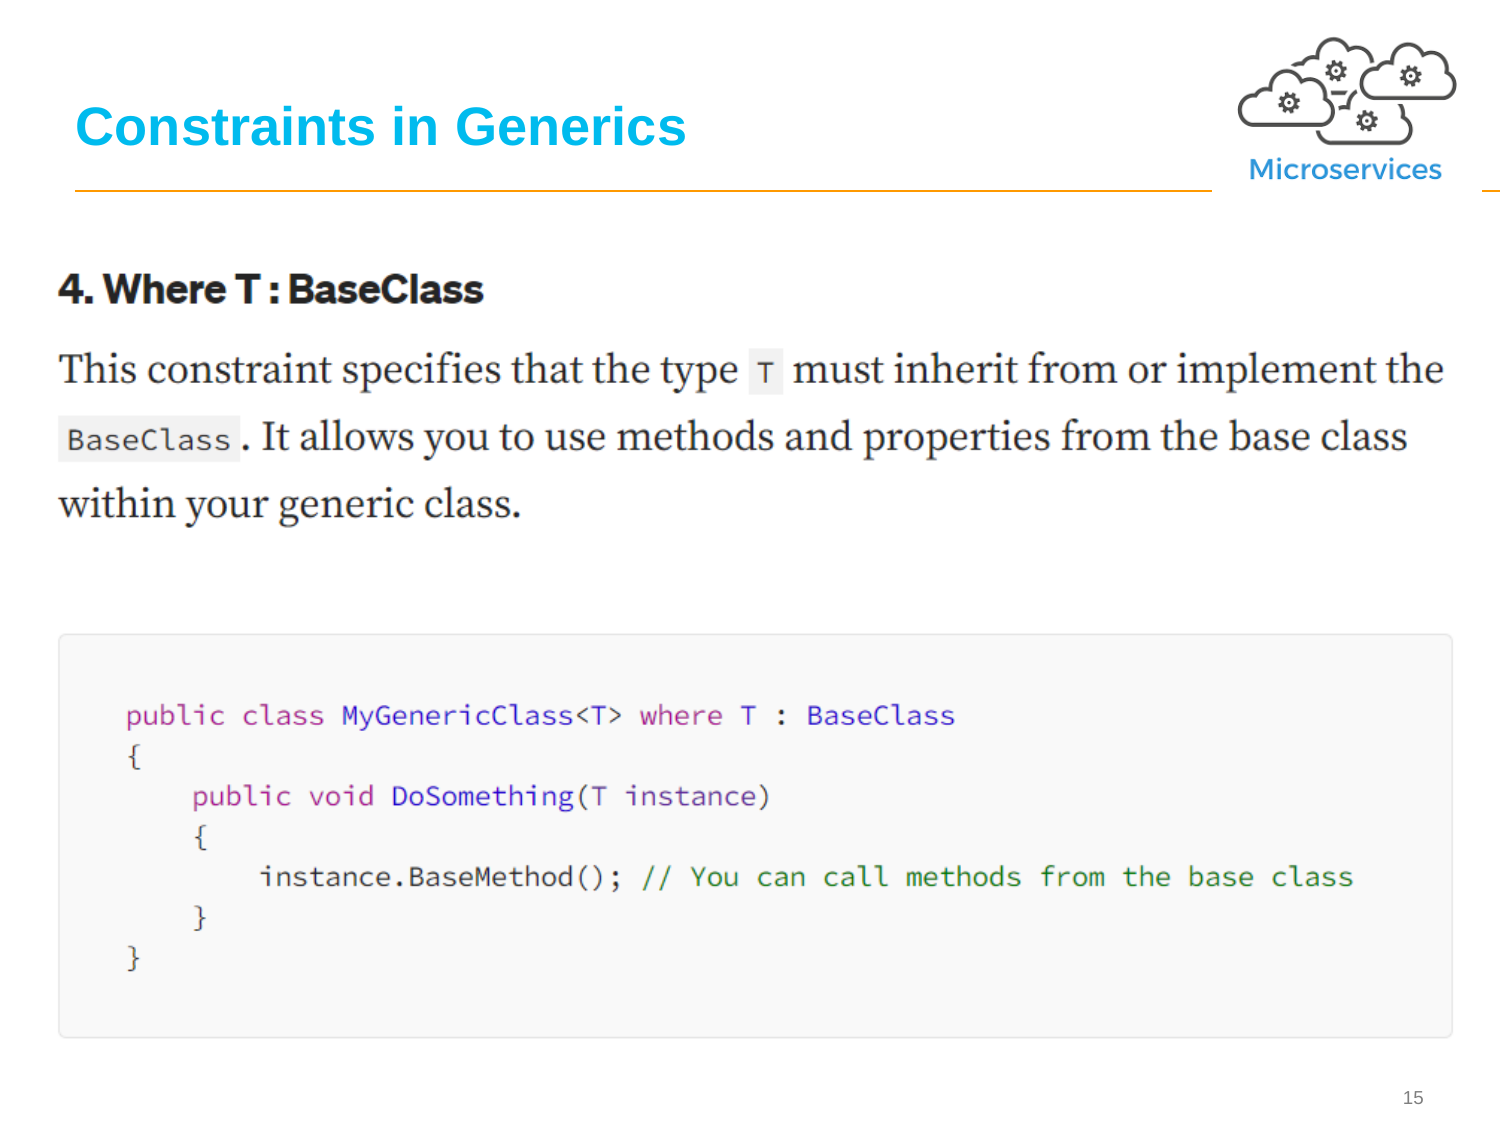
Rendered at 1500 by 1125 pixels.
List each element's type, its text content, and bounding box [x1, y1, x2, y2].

title Constraints in Generics [75, 27, 1422, 157]
picture [42, 262, 1468, 1058]
picture [1212, 1, 1482, 203]
